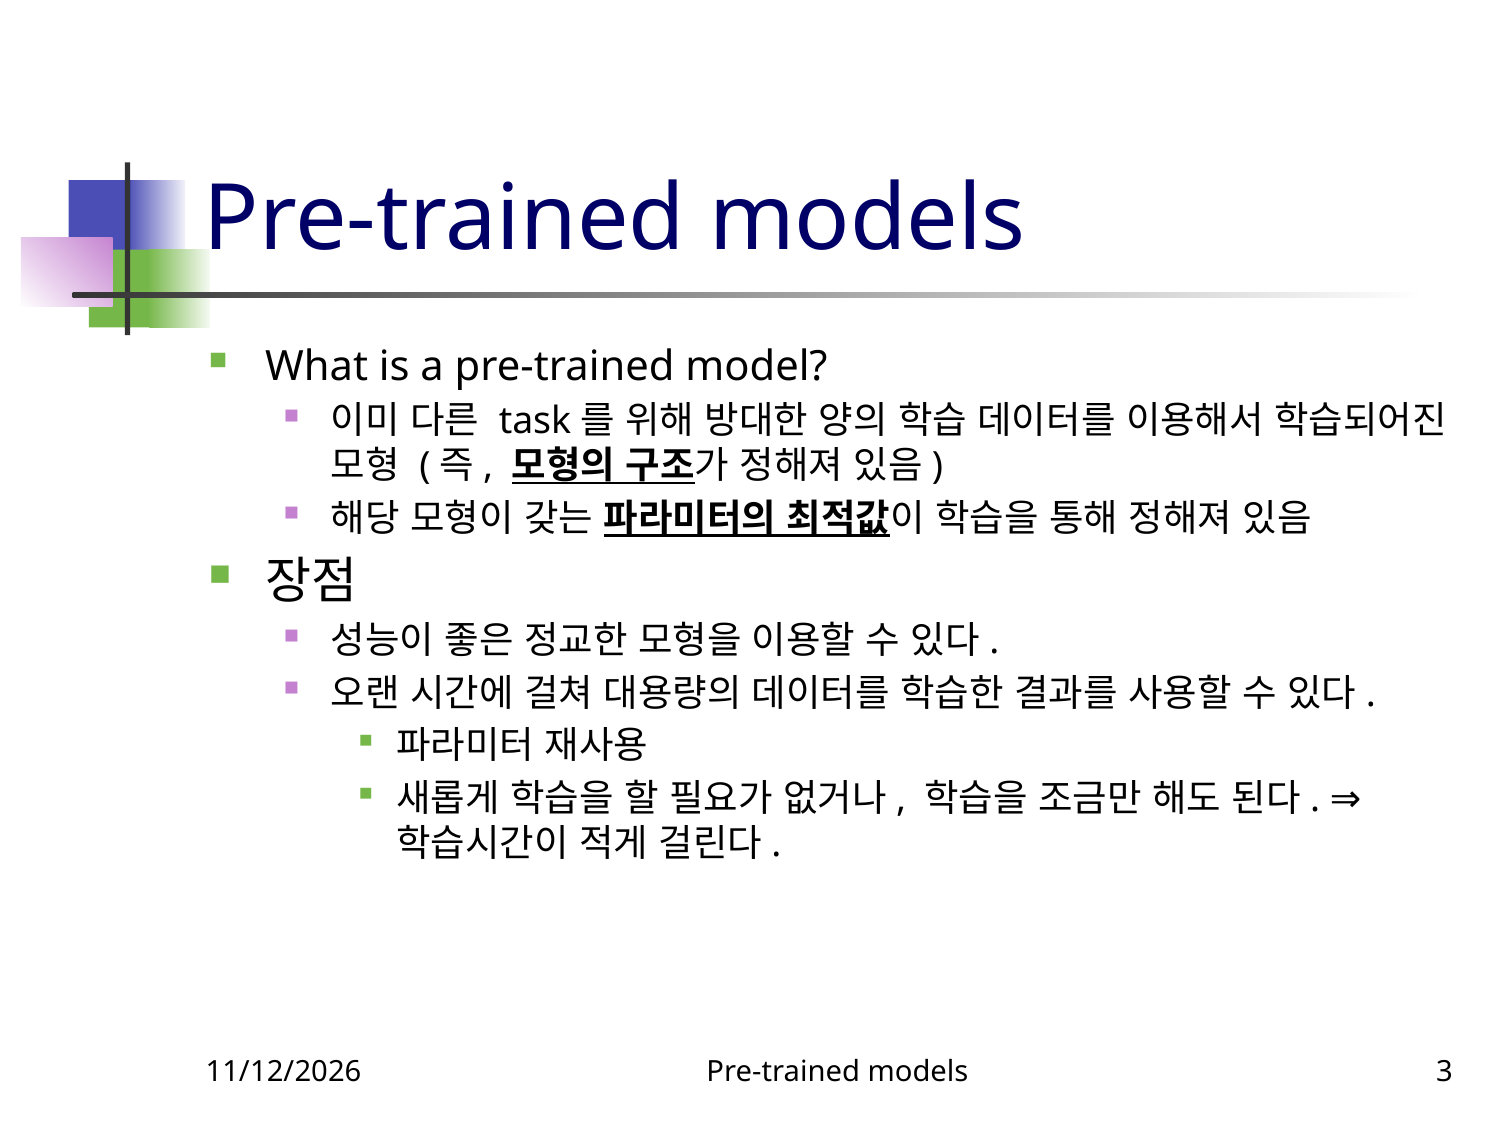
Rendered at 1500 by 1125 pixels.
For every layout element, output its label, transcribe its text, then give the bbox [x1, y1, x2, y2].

slide_number 3 [1155, 1024, 1468, 1100]
footer Pre-trained models [600, 1024, 1075, 1100]
title Pre-trained models [188, 35, 1468, 275]
list What is a pre-trained model? 이미 다른 task를 위해 방대한 양의 학습 데이터를 이용해서 학습되어진 모형 (즉, 모형의 구조가 정해져 있음) 해당 모형이 갖는 파라미터의 최적값이 학습을 통해 정해져 있음 장점 성능이 좋은 정교한 모형을 이용할 수 있다. 오랜 시간에 걸쳐 대용량의 데이터를 학습한 결과를 사용할 수 있다. 파라미터 재사용 새롭게 학습을 할 필요가 없거나, 학습을 조금만 해도 된다. ⇒ 학습시간이 적게 걸린다. [193, 331, 1469, 1006]
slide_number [190, 1024, 504, 1100]
